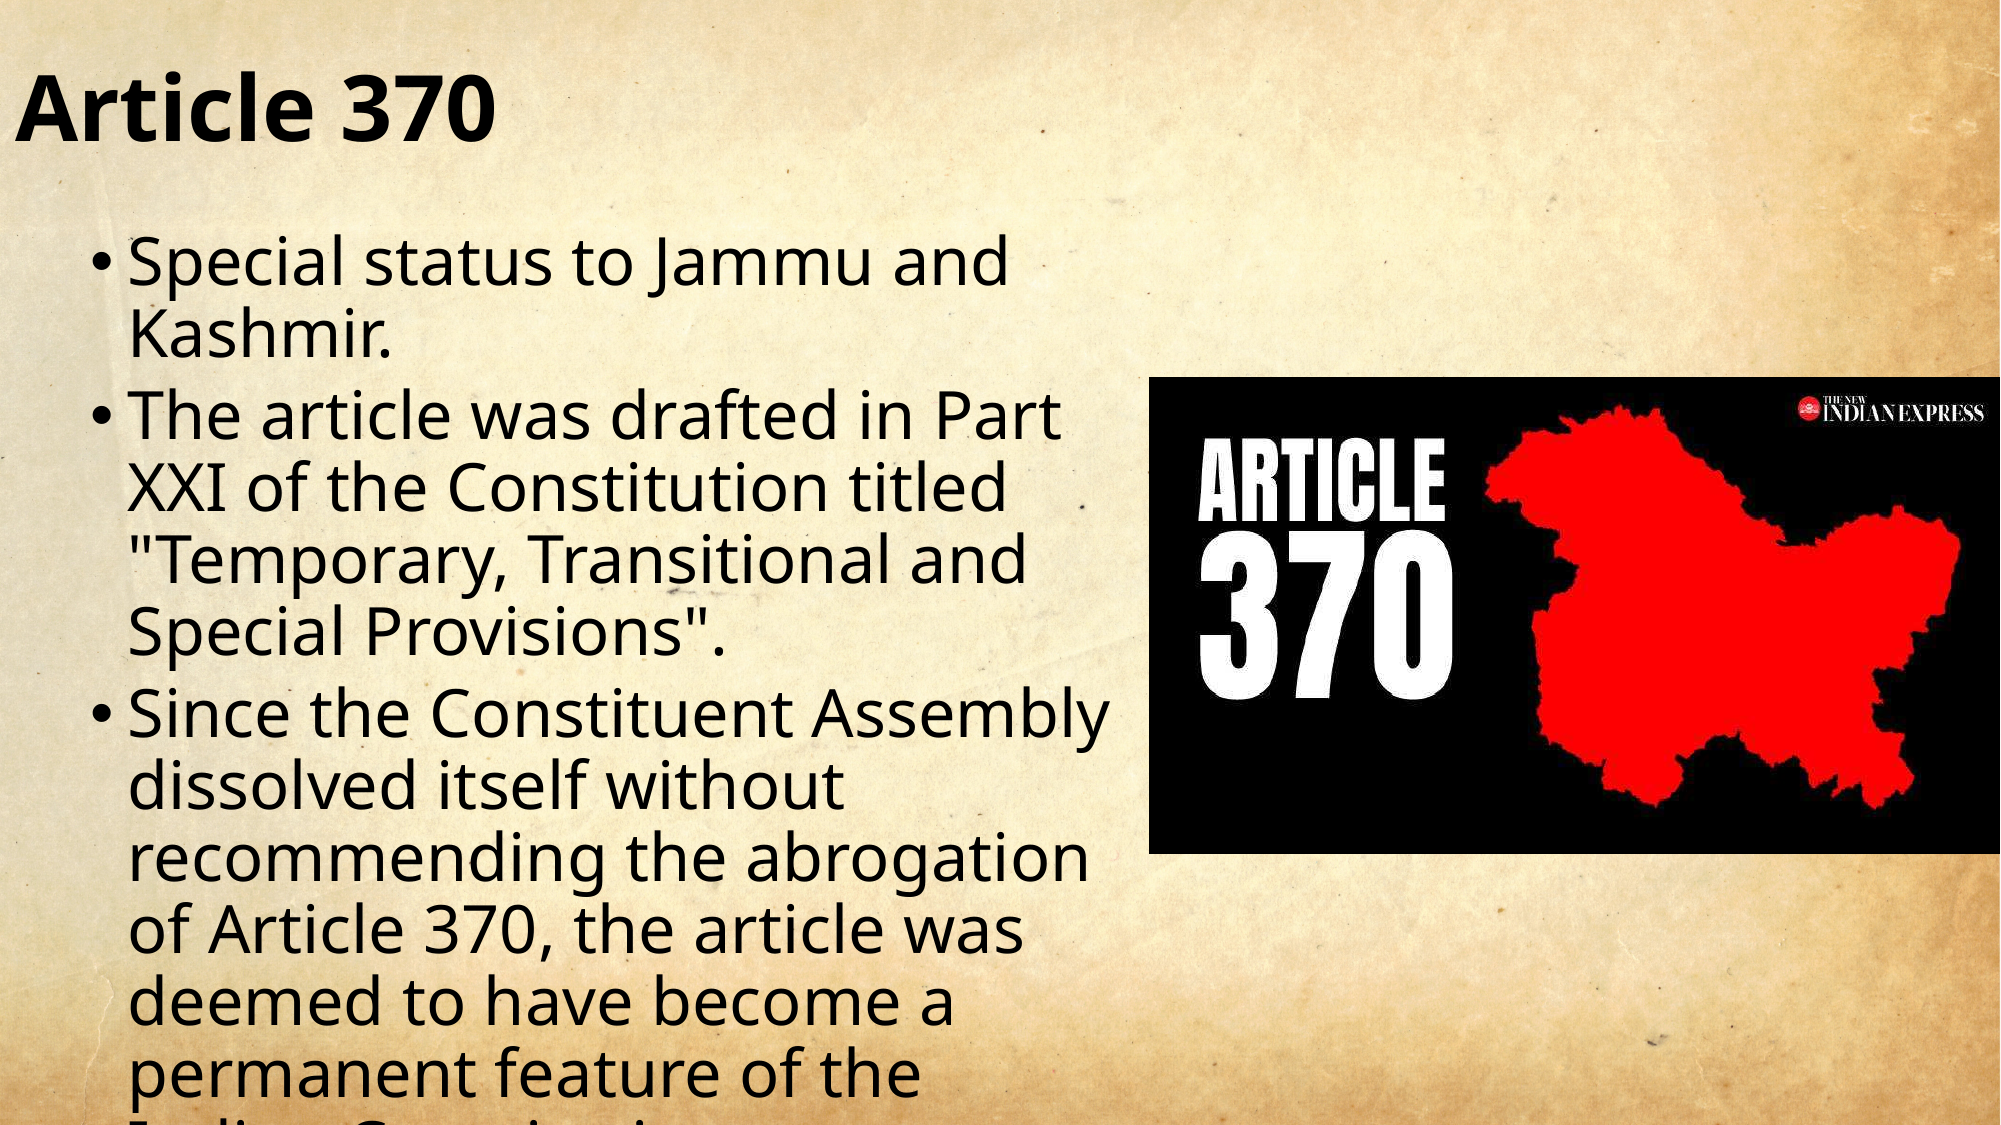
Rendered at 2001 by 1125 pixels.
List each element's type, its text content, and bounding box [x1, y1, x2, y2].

title Article 370 [0, 3, 1725, 221]
picture [0, 0, 2001, 1125]
list Special status to Jammu and Kashmir. The article was drafted in Part XXI of the Constitution titled "Temporary, Transitional and Special Provisions". Since the Constituent Assembly dissolved itself without recommending the abrogation of Article 370, the article was deemed to have become a permanent feature of the Indian Constitution. [0, 220, 1150, 935]
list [1149, 376, 2000, 854]
